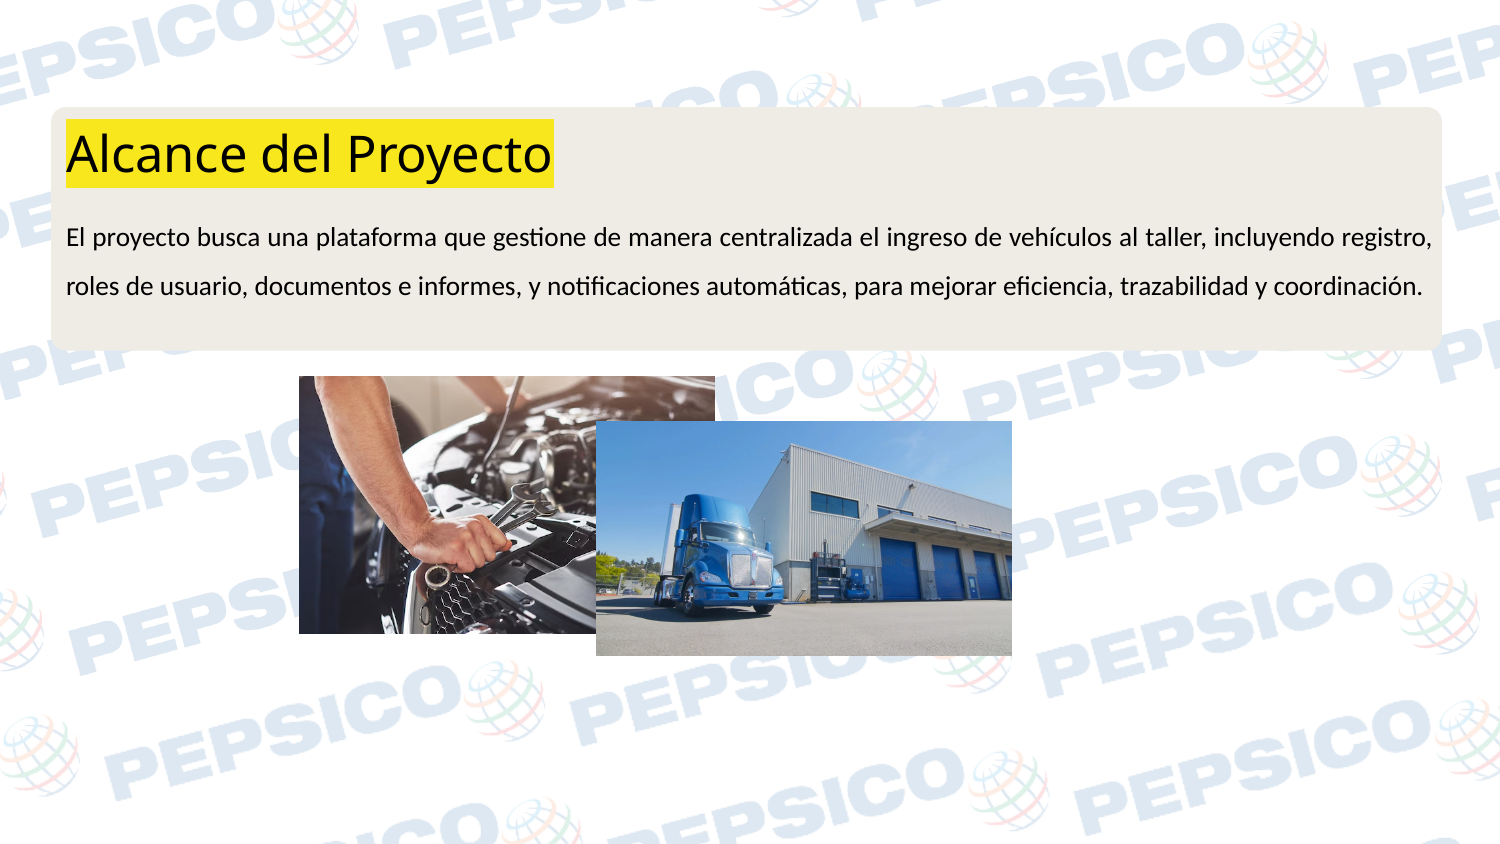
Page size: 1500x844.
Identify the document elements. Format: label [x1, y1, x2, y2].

text_box [0, 0, 1500, 844]
picture [298, 376, 1012, 656]
